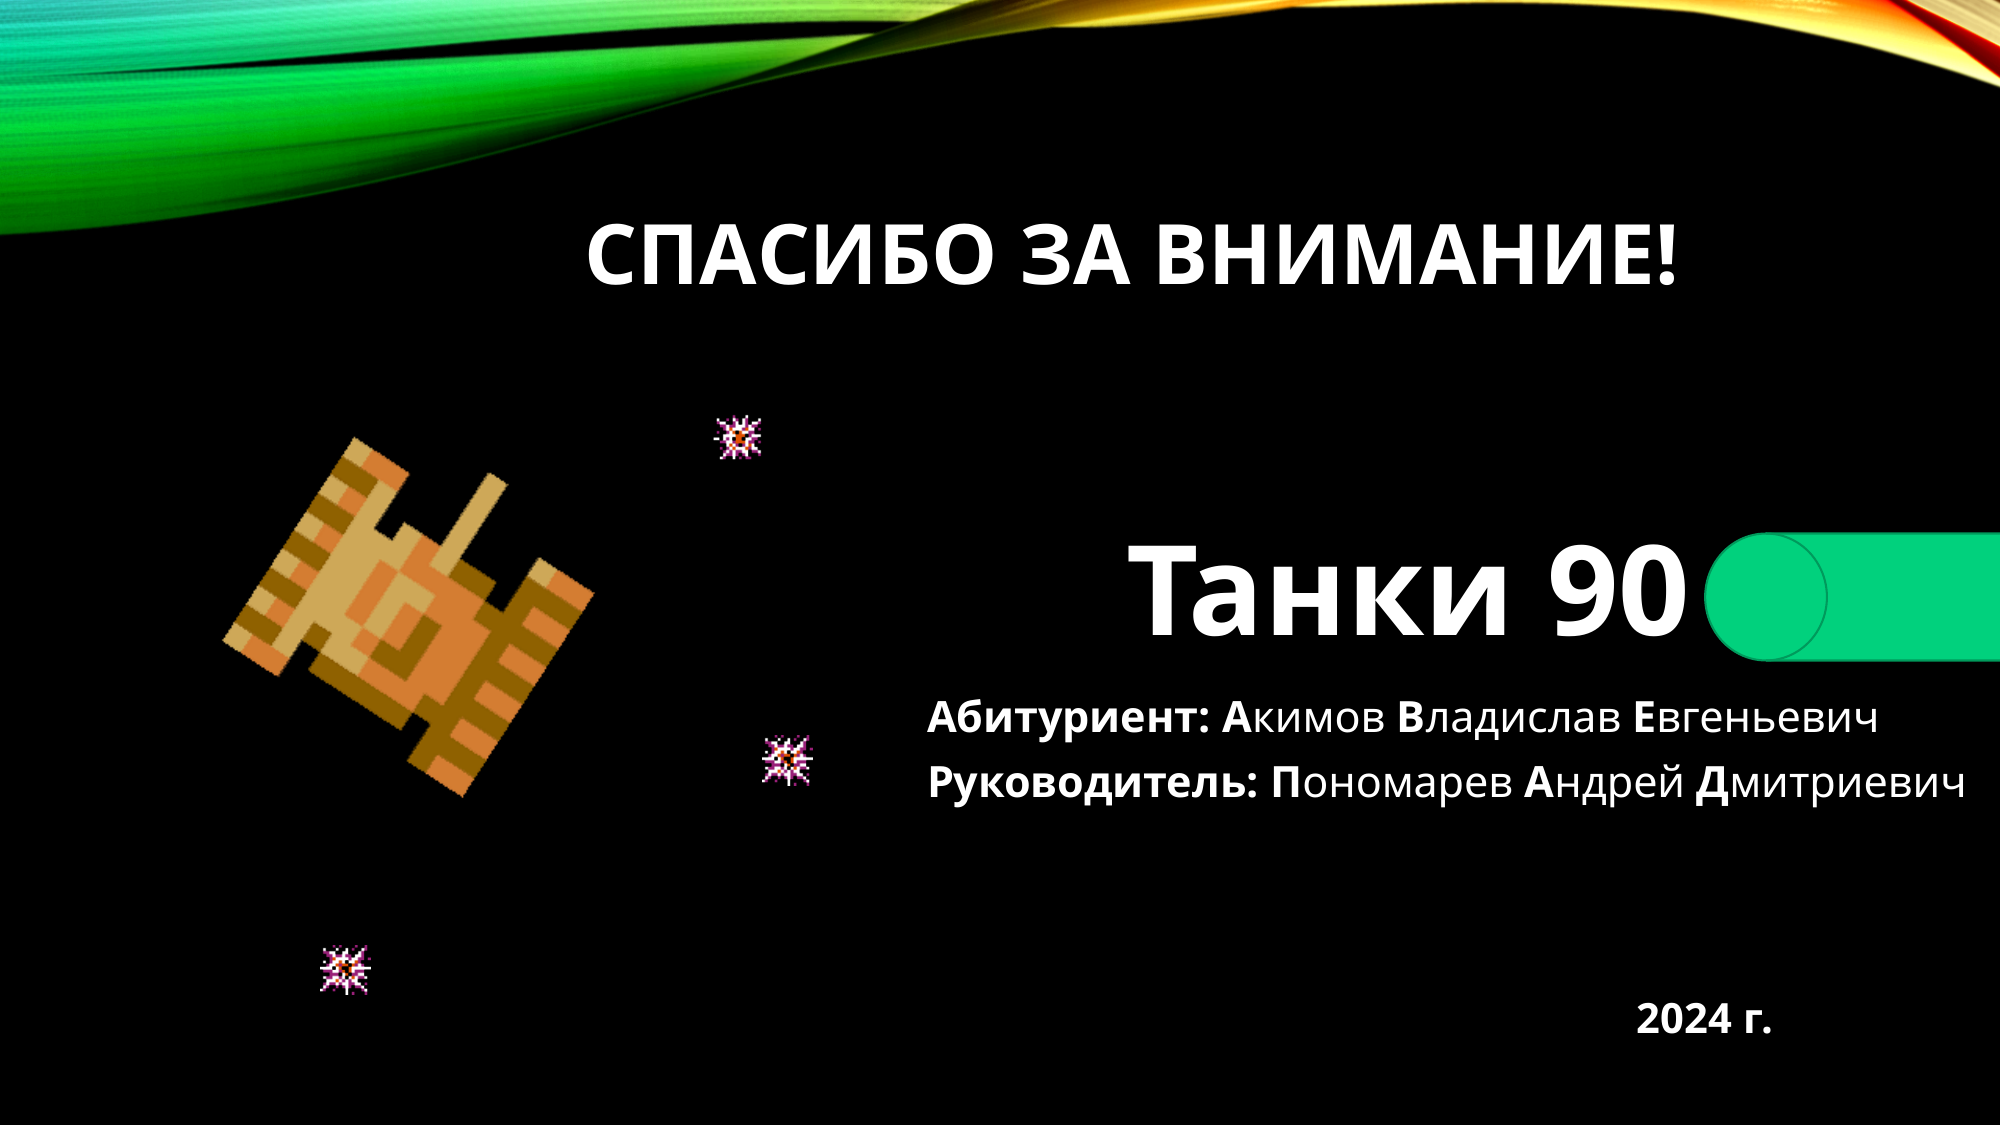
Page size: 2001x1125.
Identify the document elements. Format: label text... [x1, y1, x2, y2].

title Спасибо за внимание! [466, 151, 1798, 364]
picture [177, 354, 664, 842]
text_box 2024 г. [1559, 984, 1851, 1050]
list Танки 90 [1047, 519, 1706, 674]
picture [0, 0, 2000, 237]
picture [712, 412, 763, 464]
text_box [1704, 532, 2000, 662]
picture [320, 944, 371, 996]
picture [762, 735, 814, 787]
text_box Абитуриент: Акимов Владислав Евгеньевич Руководитель: Пономарев Андрей Дмитриевич [912, 687, 1983, 831]
